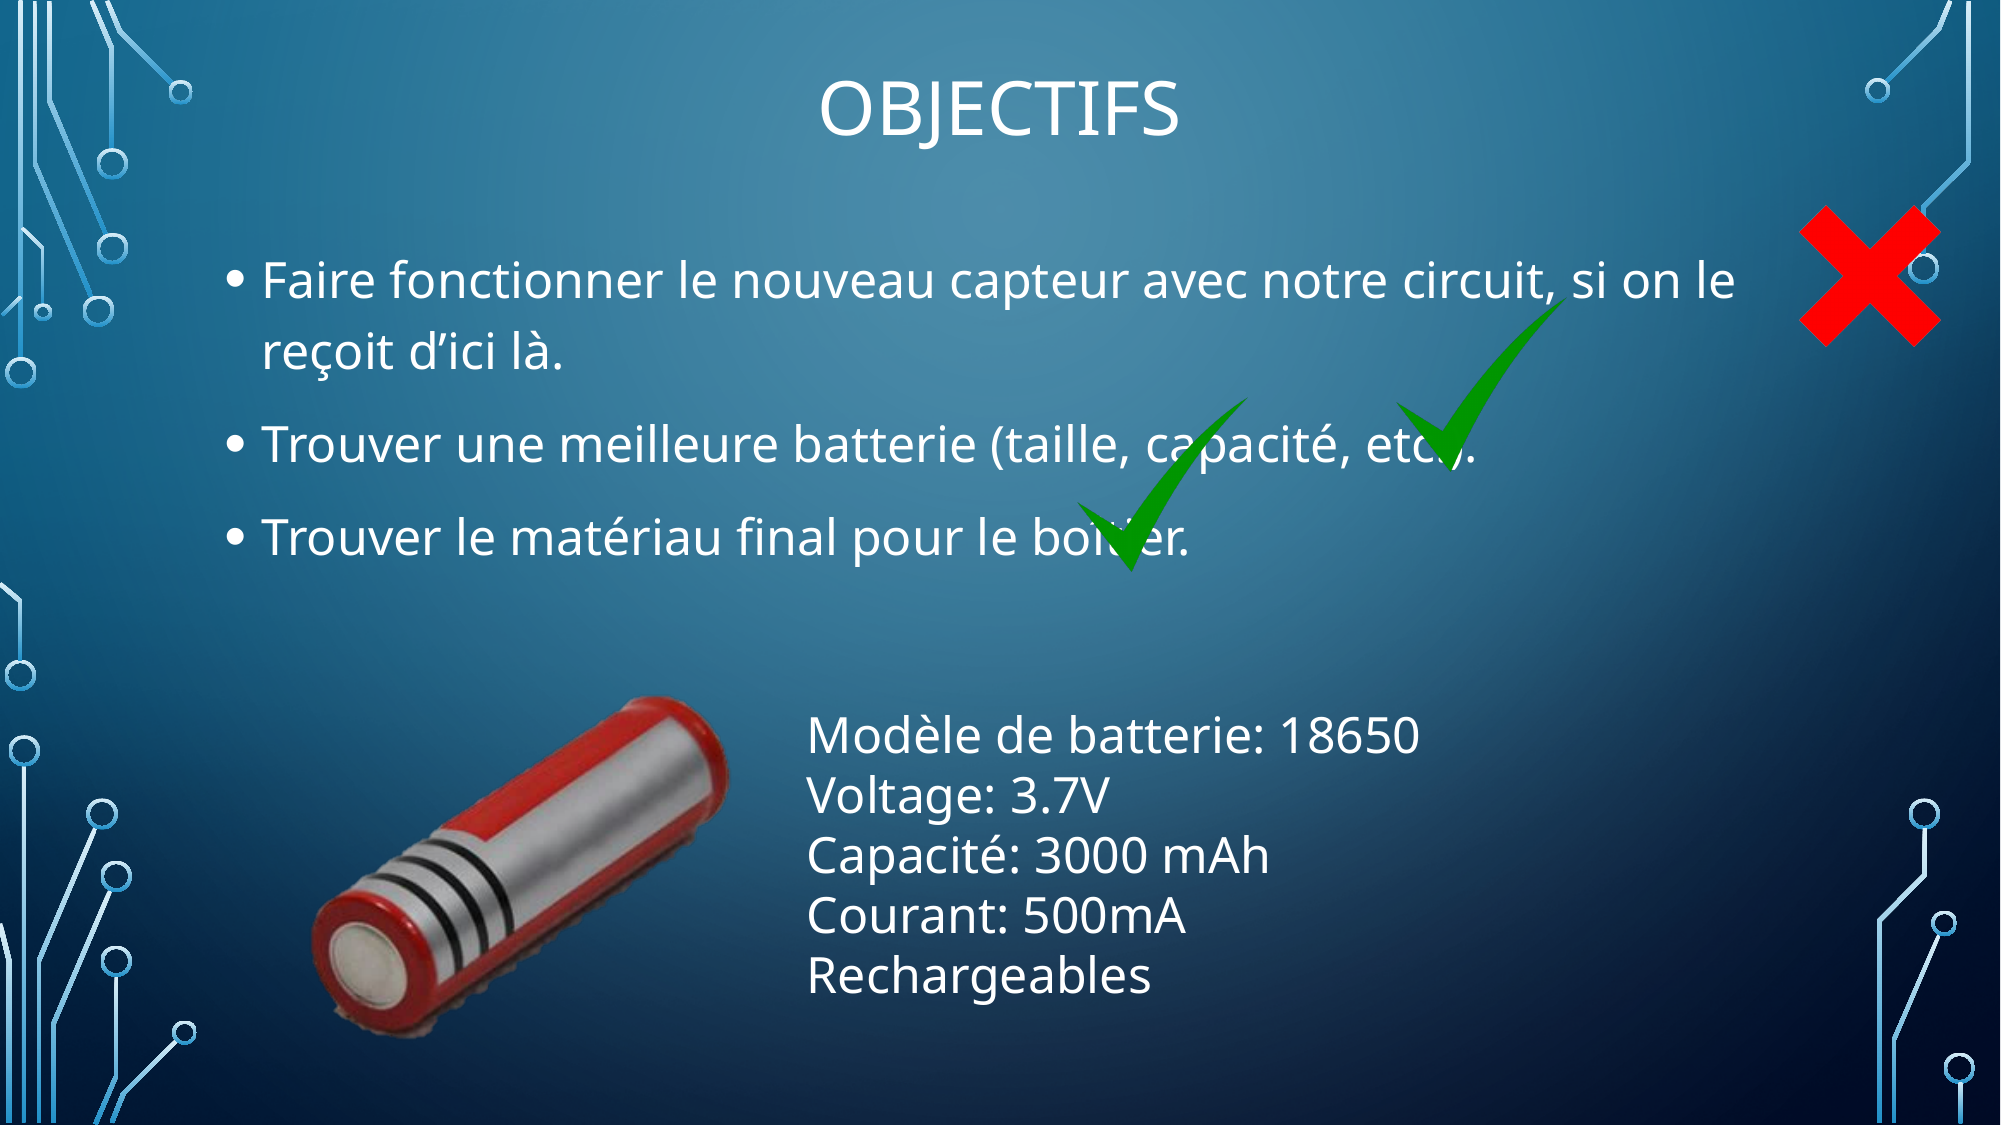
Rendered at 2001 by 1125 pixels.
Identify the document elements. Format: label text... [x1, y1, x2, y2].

list Faire fonctionner le nouveau capteur avec notre circuit, si on le reçoit d’ici là. Trouver une meilleure batterie (taille, capacité, etc.). Trouver le matériau final pour le boîtier. [209, 228, 1835, 540]
picture [1395, 296, 1567, 472]
text_box Modèle de batterie: 18650 Voltage: 3.7V Capacité: 3000 mAh Courant: 500mA Rechargeables [792, 696, 1465, 1051]
picture [276, 665, 757, 1066]
title Objectifs [325, 30, 1675, 192]
picture [1799, 205, 1941, 347]
picture [1077, 397, 1248, 572]
